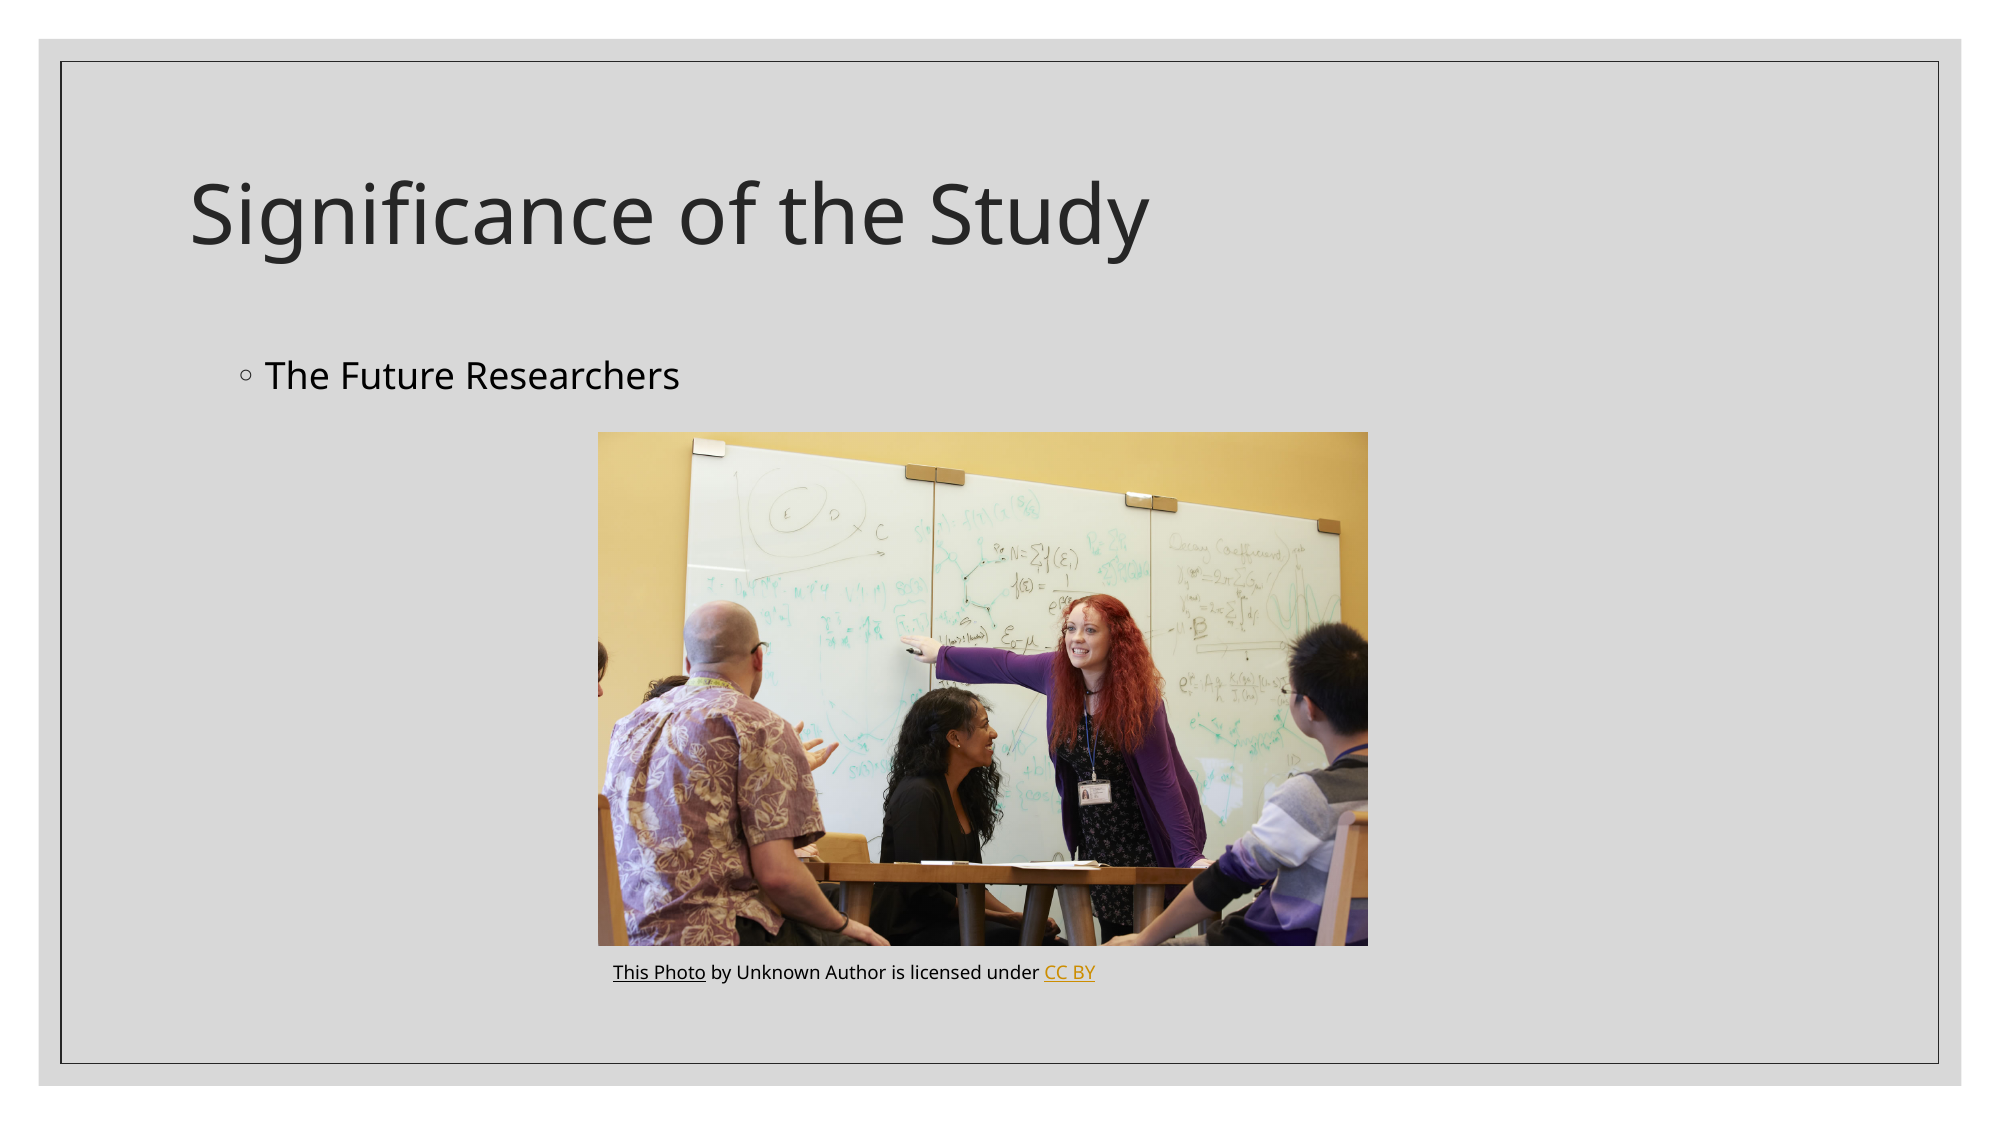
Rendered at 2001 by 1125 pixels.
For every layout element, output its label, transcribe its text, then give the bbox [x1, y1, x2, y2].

title Significance of the Study [174, 105, 1825, 331]
picture [598, 432, 1368, 946]
list The Future Researchers [174, 345, 1825, 977]
text_box This Photo by Unknown Author is licensed under CC BY [598, 953, 1326, 994]
